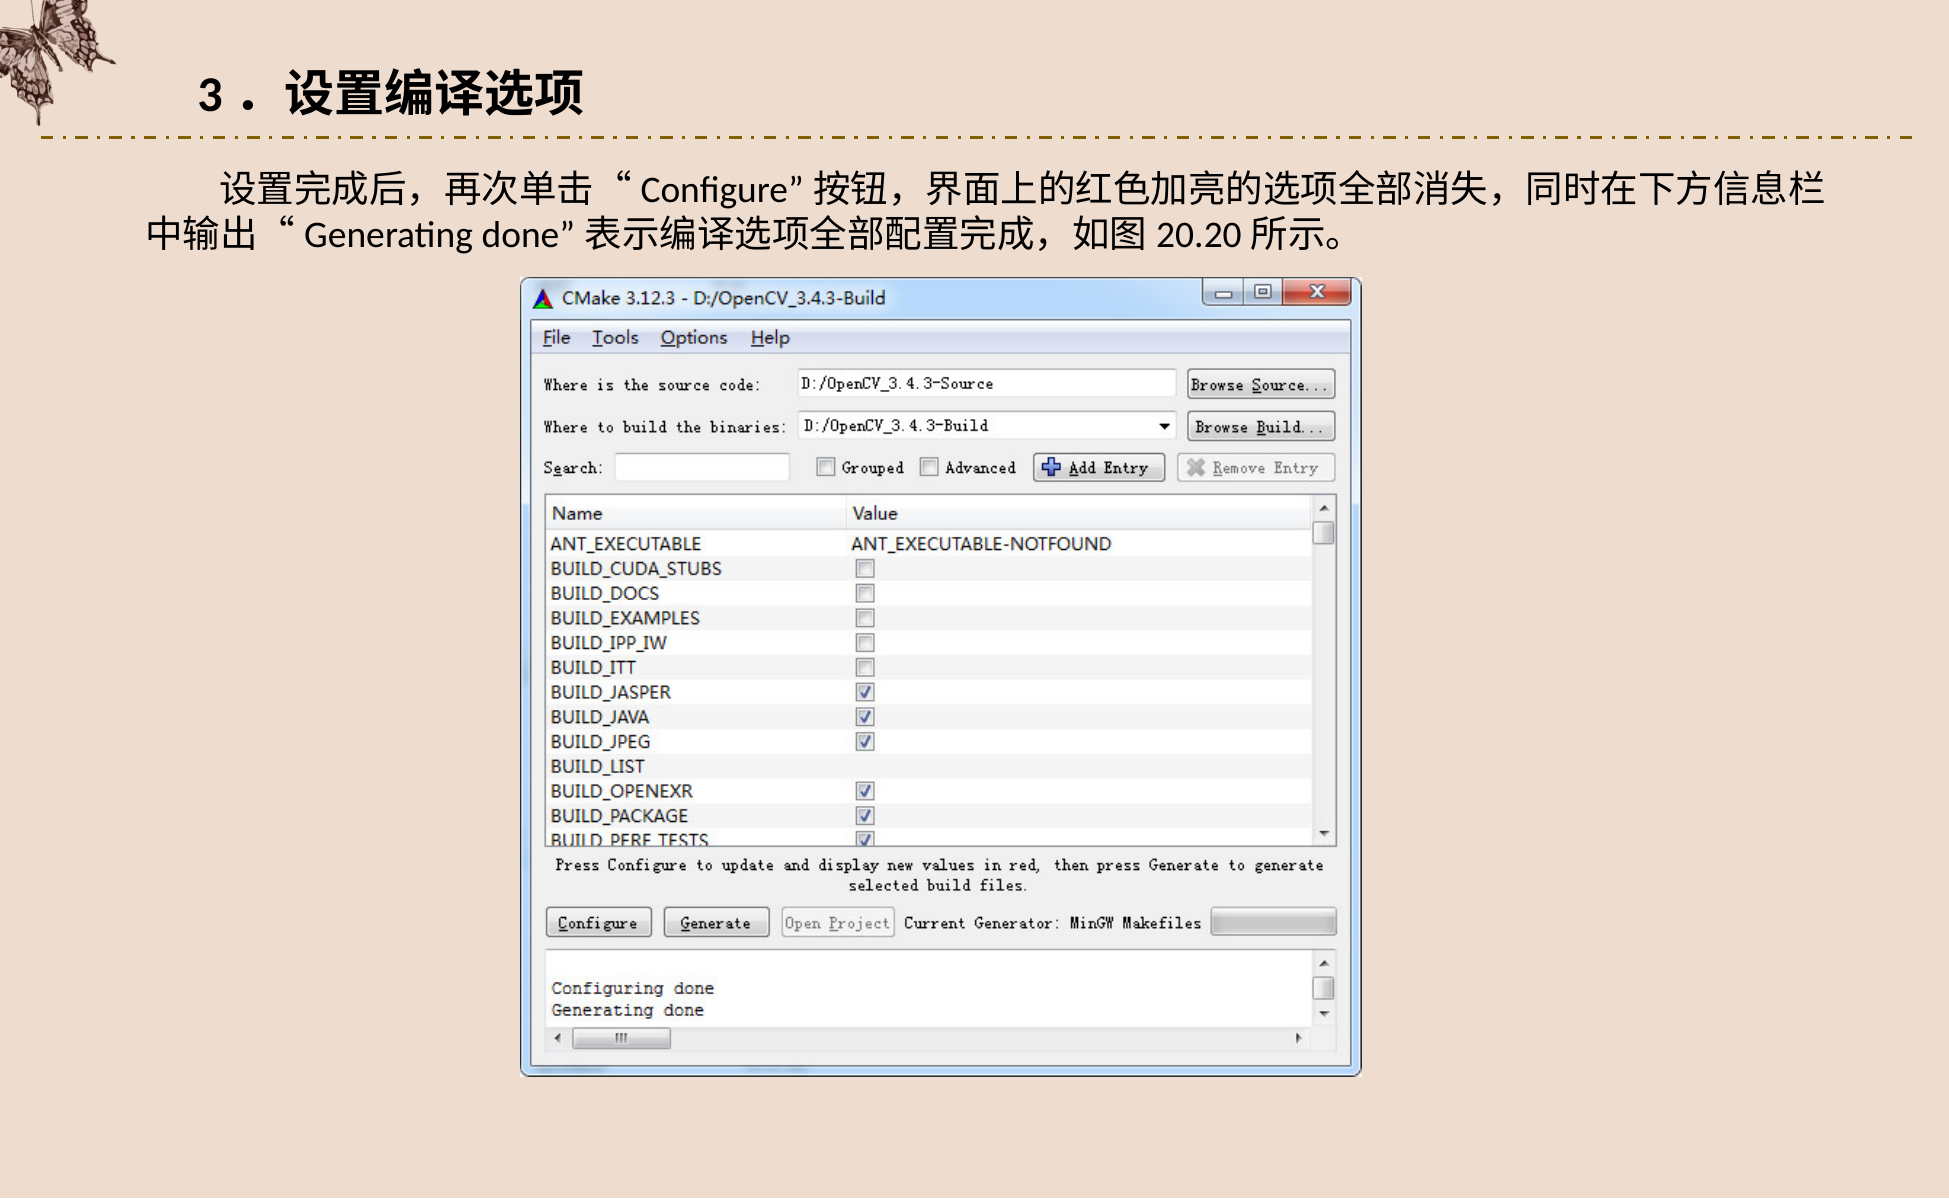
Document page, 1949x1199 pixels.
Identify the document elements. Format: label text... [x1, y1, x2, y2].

text_box 3．设置编译选项 [182, 53, 600, 129]
picture [520, 277, 1362, 1077]
text_box 设置完成后，再次单击“Configure”按钮，界面上的红色加亮的选项全部消失，同时在下方信息栏中输出“Generating done”表示编译选项全部配置完成，如图20.20所示。 [130, 157, 1845, 263]
picture [0, 0, 142, 138]
